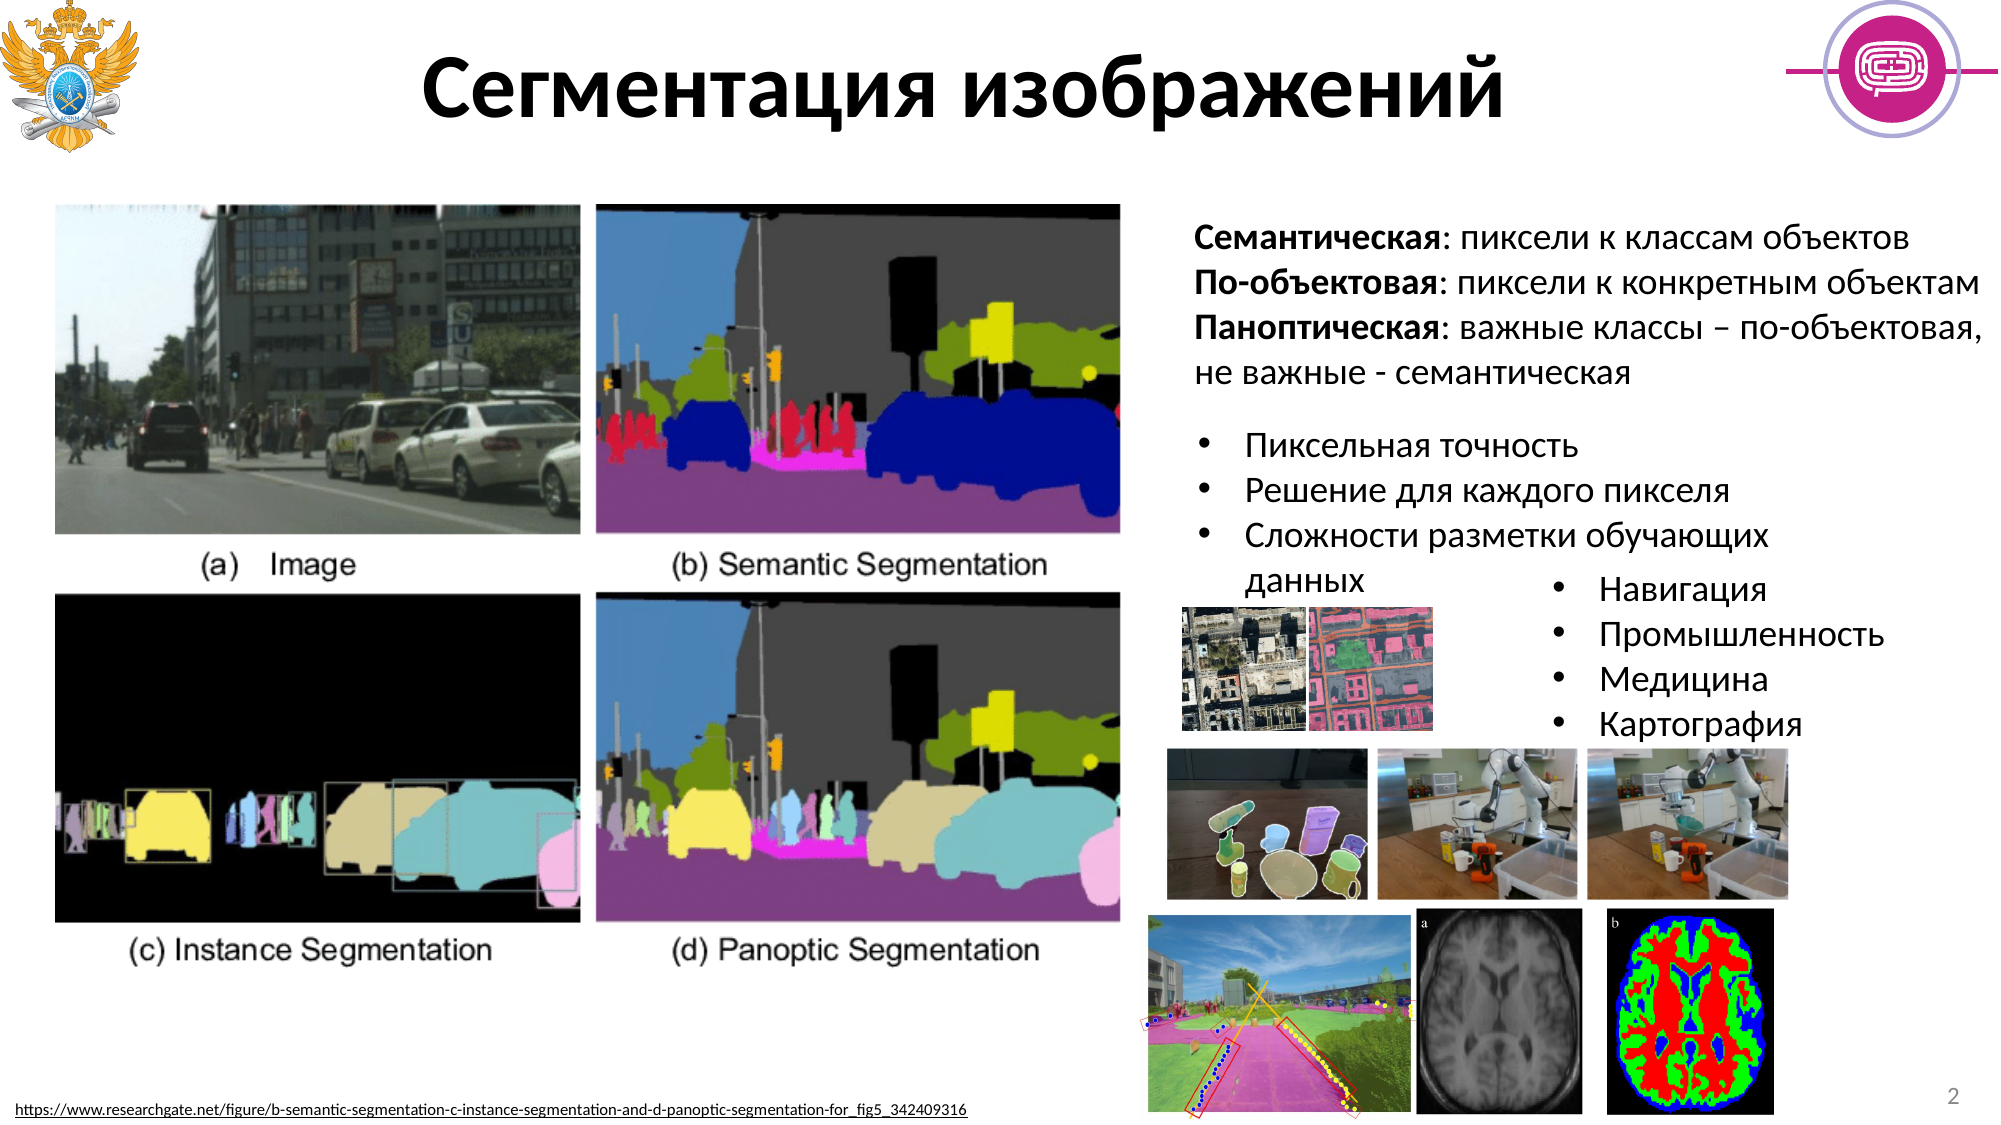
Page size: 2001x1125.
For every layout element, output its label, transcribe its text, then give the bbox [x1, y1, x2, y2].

picture [1139, 908, 1774, 1121]
title Сегментация изображений [138, 0, 1793, 176]
slide_number ‹#› [1855, 1075, 1975, 1115]
picture [1182, 607, 1433, 731]
text_box [1825, 2, 1960, 137]
picture [0, 0, 139, 154]
text_box Пиксельная точность Решение для каждого пикселя Сложности разметки обучающих данных [1182, 412, 1892, 608]
picture [1160, 744, 1793, 905]
text_box https://www.researchgate.net/figure/b-semantic-segmentation-c-instance-segmentation-and-d-panoptic-segmentation-for_fig5_342409316 [0, 1091, 1100, 1125]
text_box Семантическая: пиксели к классам объектов По-объектовая: пиксели к конкретным объектам Паноптическая: важные классы – по-объектовая, не важные - семантическая [1179, 204, 2000, 400]
picture [1855, 41, 1928, 97]
picture [55, 204, 1122, 973]
text_box Навигация Промышленность Медицина Картография [1537, 556, 1970, 752]
